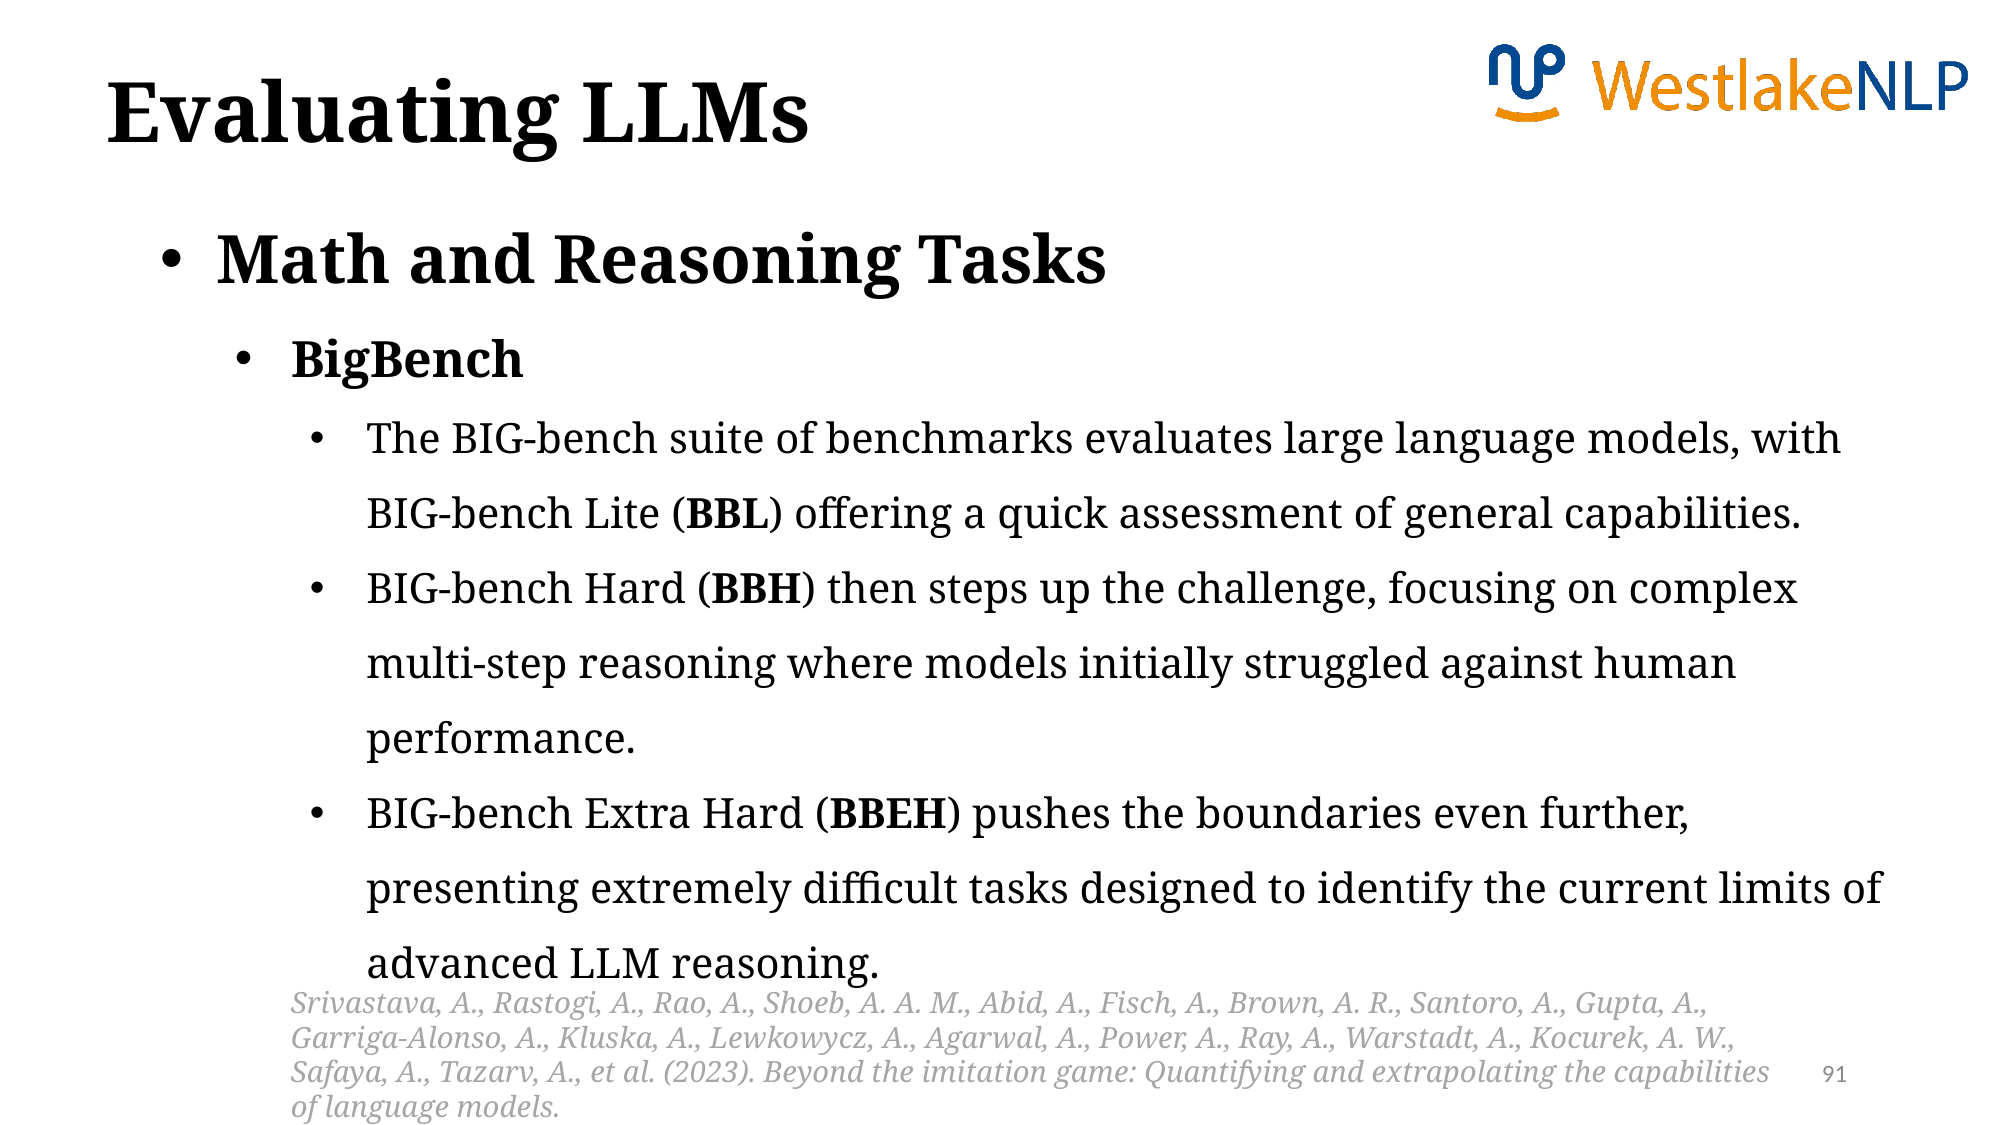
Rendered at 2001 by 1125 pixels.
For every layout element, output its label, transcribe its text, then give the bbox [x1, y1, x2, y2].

text_box Math and Reasoning Tasks BigBench The BIG-bench suite of benchmarks evaluates large language models, with BIG-bench Lite (BBL) offering a quick assessment of general capabilities. BIG-bench Hard (BBH) then steps up the challenge, focusing on complex multi-step reasoning where models initially struggled against human performance. BIG-bench Extra Hard (BBEH) pushes the boundaries even further, presenting extremely difficult tasks designed to identify the current limits of advanced LLM reasoning. [144, 169, 1911, 995]
text_box Srivastava, A., Rastogi, A., Rao, A., Shoeb, A. A. M., Abid, A., Fisch, A., Brown, A. R., Santoro, A., Gupta, A., Garriga-Alonso, A., Kluska, A., Lewkowycz, A., Agarwal, A., Power, A., Ray, A., Warstadt, A., Kocurek, A. W., Safaya, A., Tazarv, A., et al. (2023). Beyond the imitation game: Quantifying and extrapolating the capabilities of language models. [276, 976, 1803, 1125]
text_box Evaluating LLMs [91, 52, 1459, 168]
slide_number 91 [1803, 1042, 1863, 1103]
picture [1459, 0, 2000, 170]
